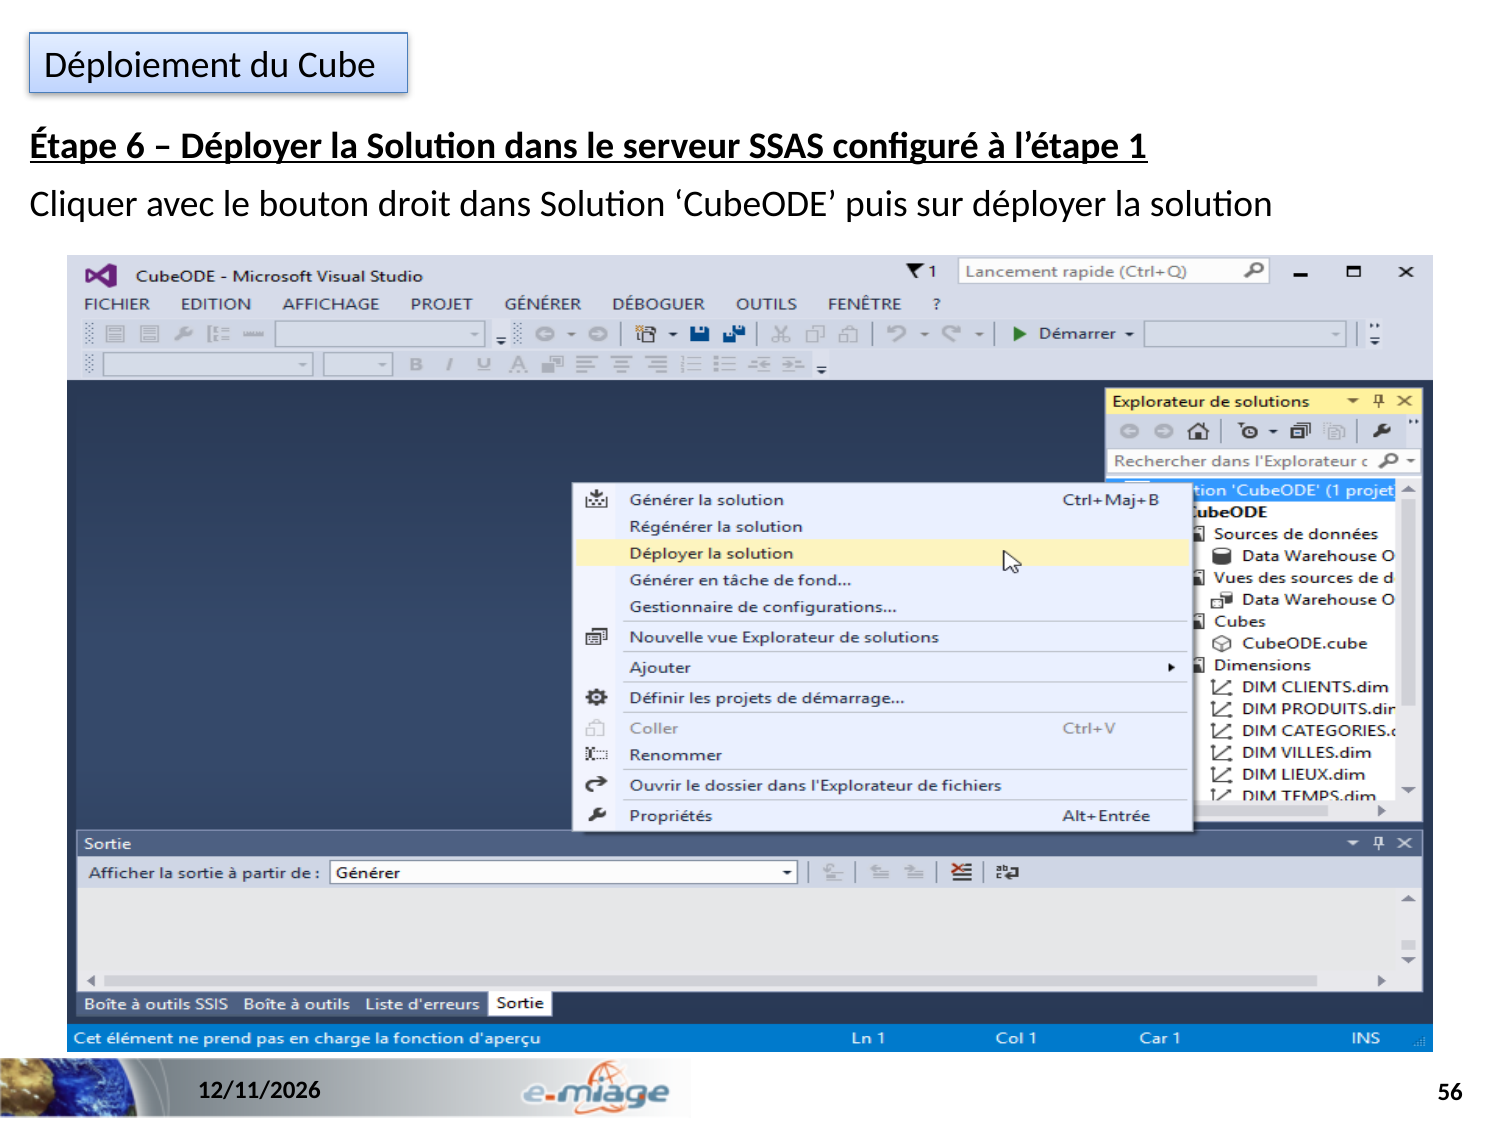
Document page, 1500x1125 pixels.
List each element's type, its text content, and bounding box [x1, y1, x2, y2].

text_box Étape 6 – Déployer la Solution dans le serveur SSAS configuré à l’étape 1 Cliquer avec le bouton droit dans Solution ‘CubeODE’ puis sur déployer la solution [14, 113, 1471, 231]
picture [66, 255, 1433, 1052]
picture [0, 1058, 691, 1118]
text_box Déploiement du Cube [29, 32, 408, 93]
